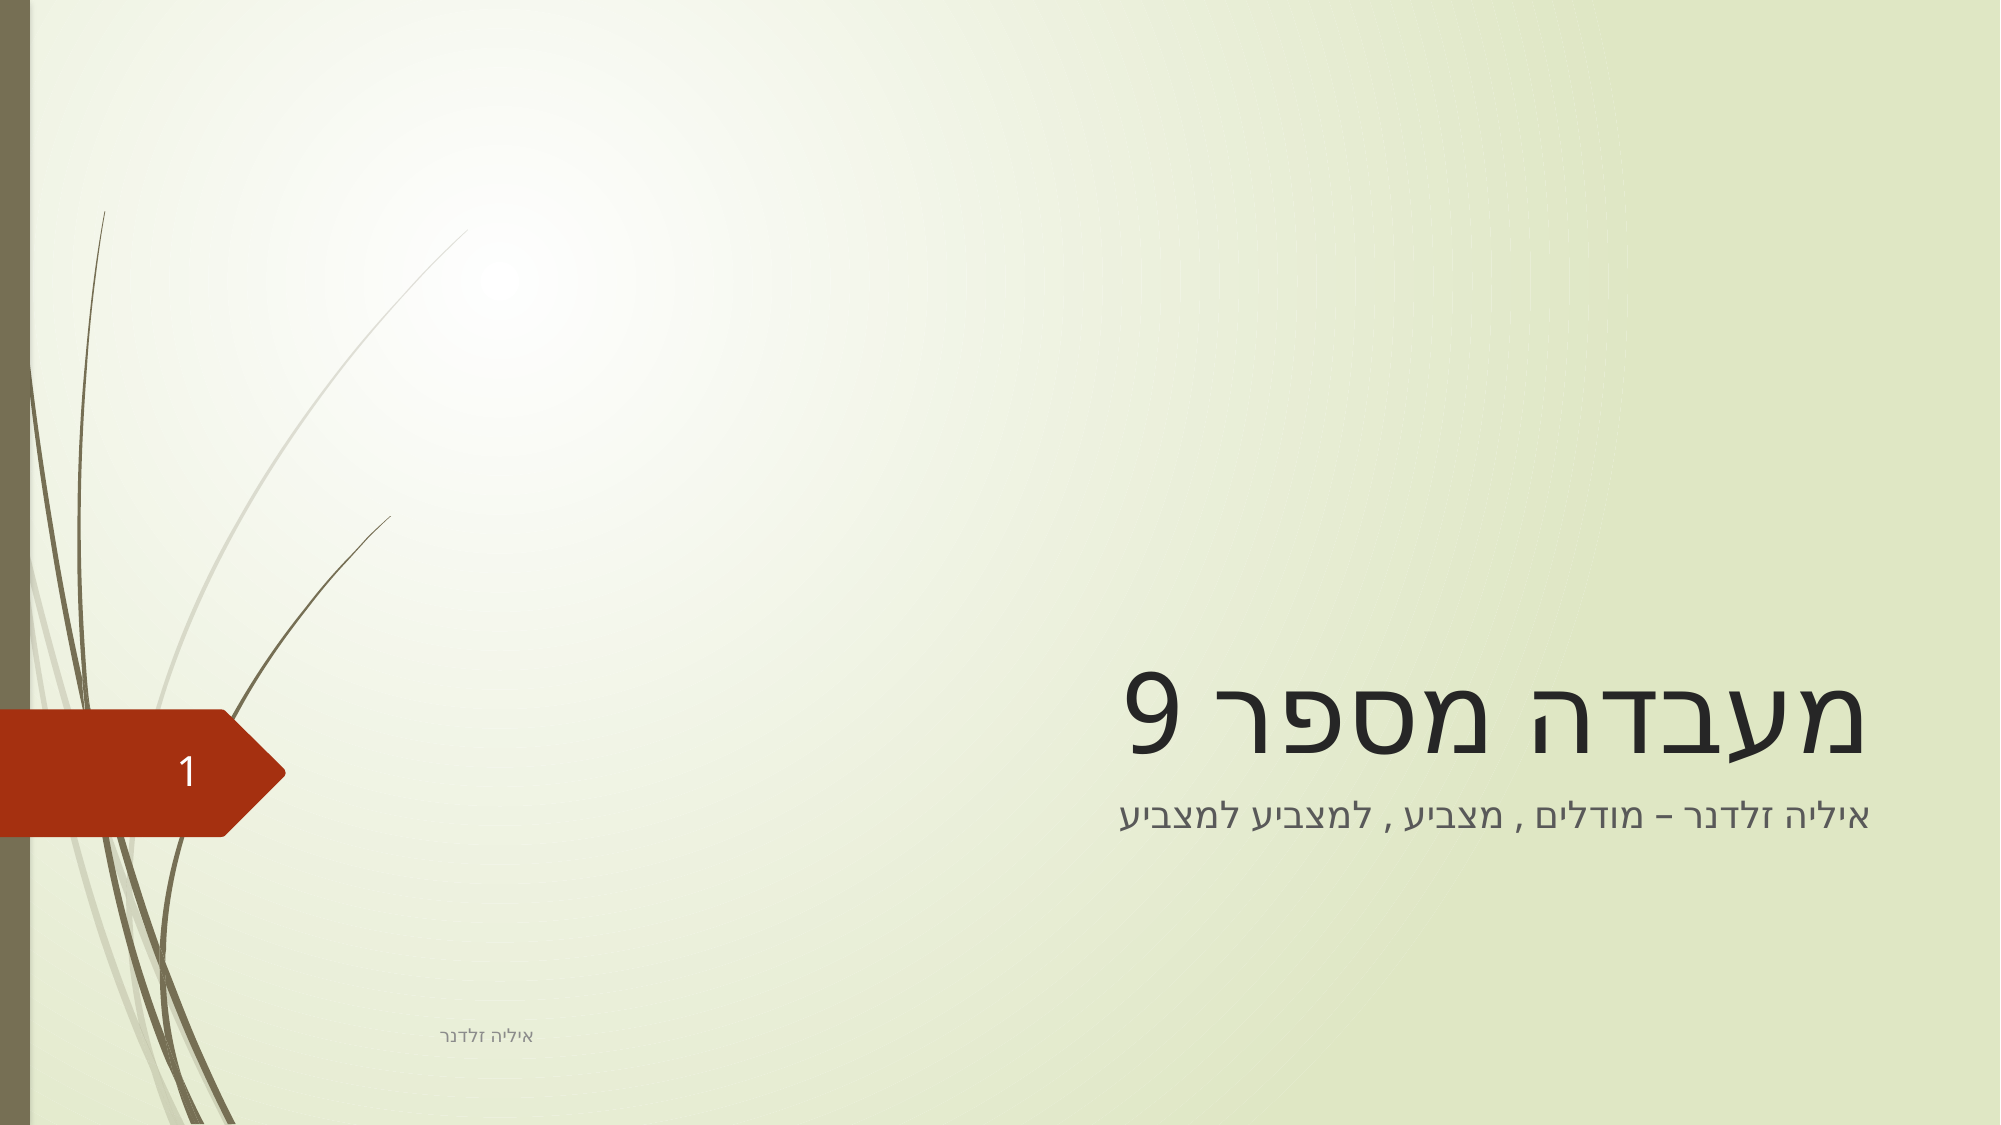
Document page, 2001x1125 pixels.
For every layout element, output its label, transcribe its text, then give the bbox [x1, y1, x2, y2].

title מעבדה מספר 9 [424, 412, 1888, 783]
footer איליה זלדנר [424, 1006, 1675, 1067]
subtitle איליה זלדנר – מודלים , מצביע , למצביע למצביע [424, 783, 1888, 969]
slide_number 1 [87, 743, 216, 803]
